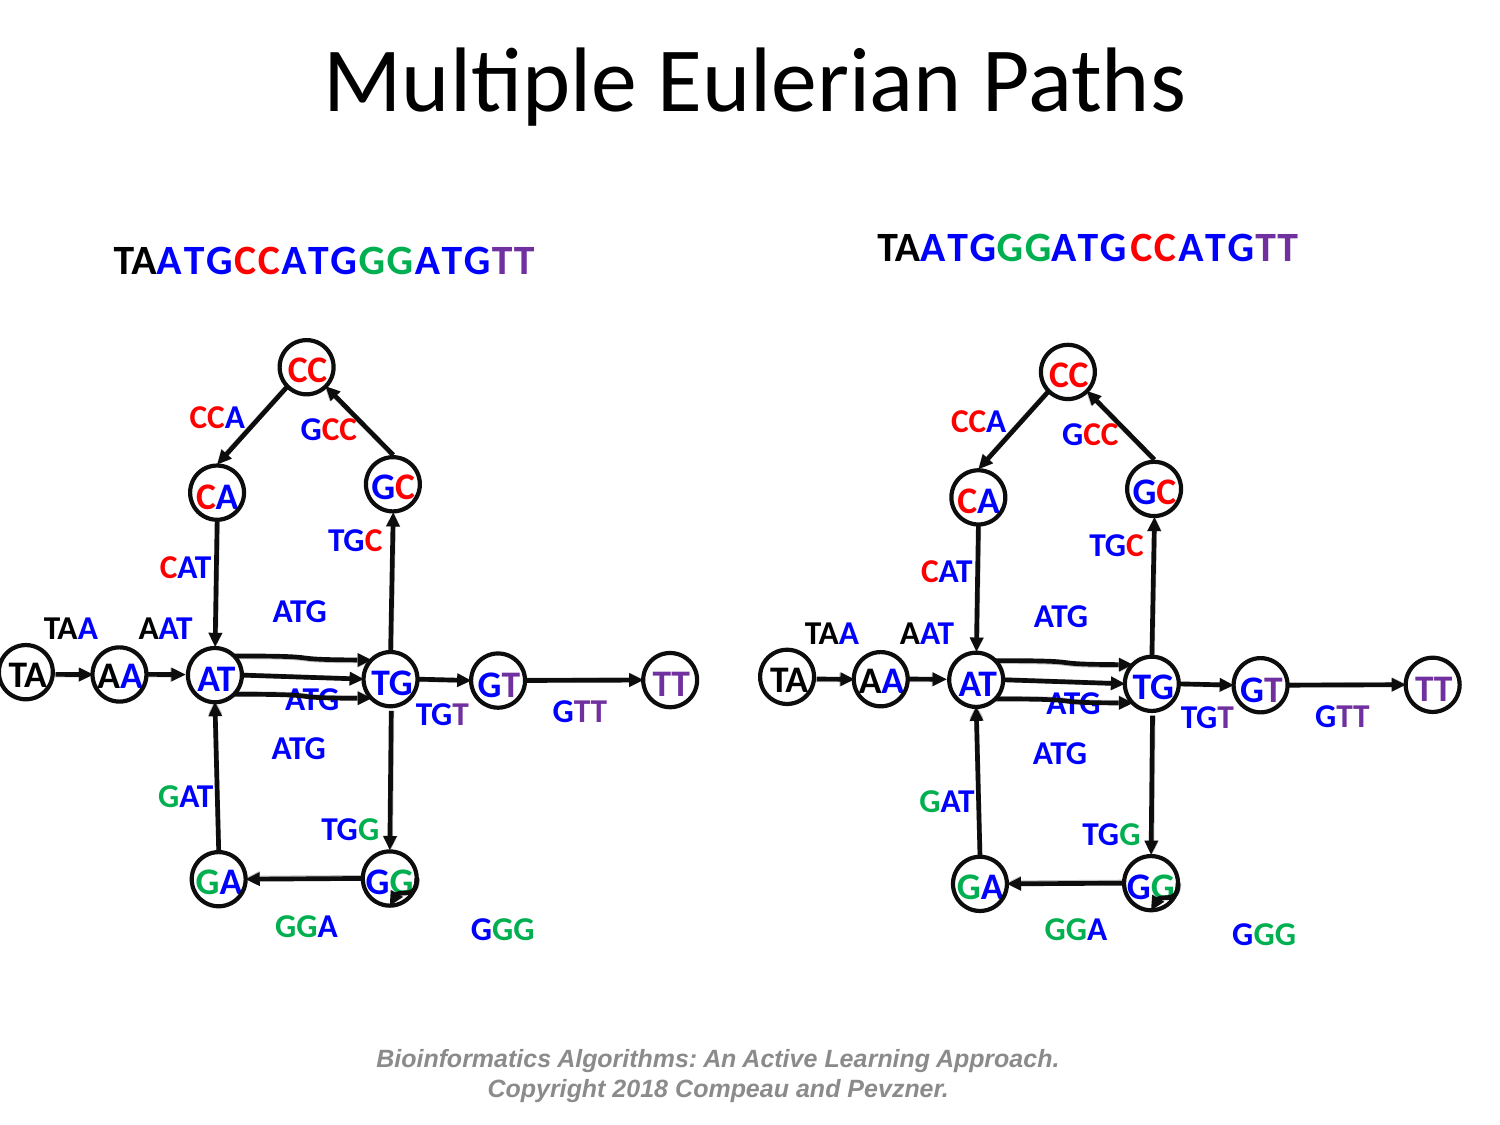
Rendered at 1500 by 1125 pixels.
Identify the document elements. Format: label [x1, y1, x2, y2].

text_box [98, 224, 550, 290]
text_box [180, 799, 430, 951]
text_box [0, 537, 706, 822]
text_box [1217, 904, 1311, 960]
text_box [456, 899, 550, 955]
text_box [538, 683, 623, 737]
text_box [1300, 688, 1385, 742]
text_box [174, 337, 431, 566]
text_box [941, 468, 1016, 530]
footer [337, 1042, 1100, 1103]
text_box [862, 212, 1314, 278]
text_box [35, 12, 1475, 138]
text_box [936, 341, 1192, 571]
text_box [941, 804, 1191, 955]
text_box [180, 464, 255, 526]
text_box [753, 542, 1468, 827]
